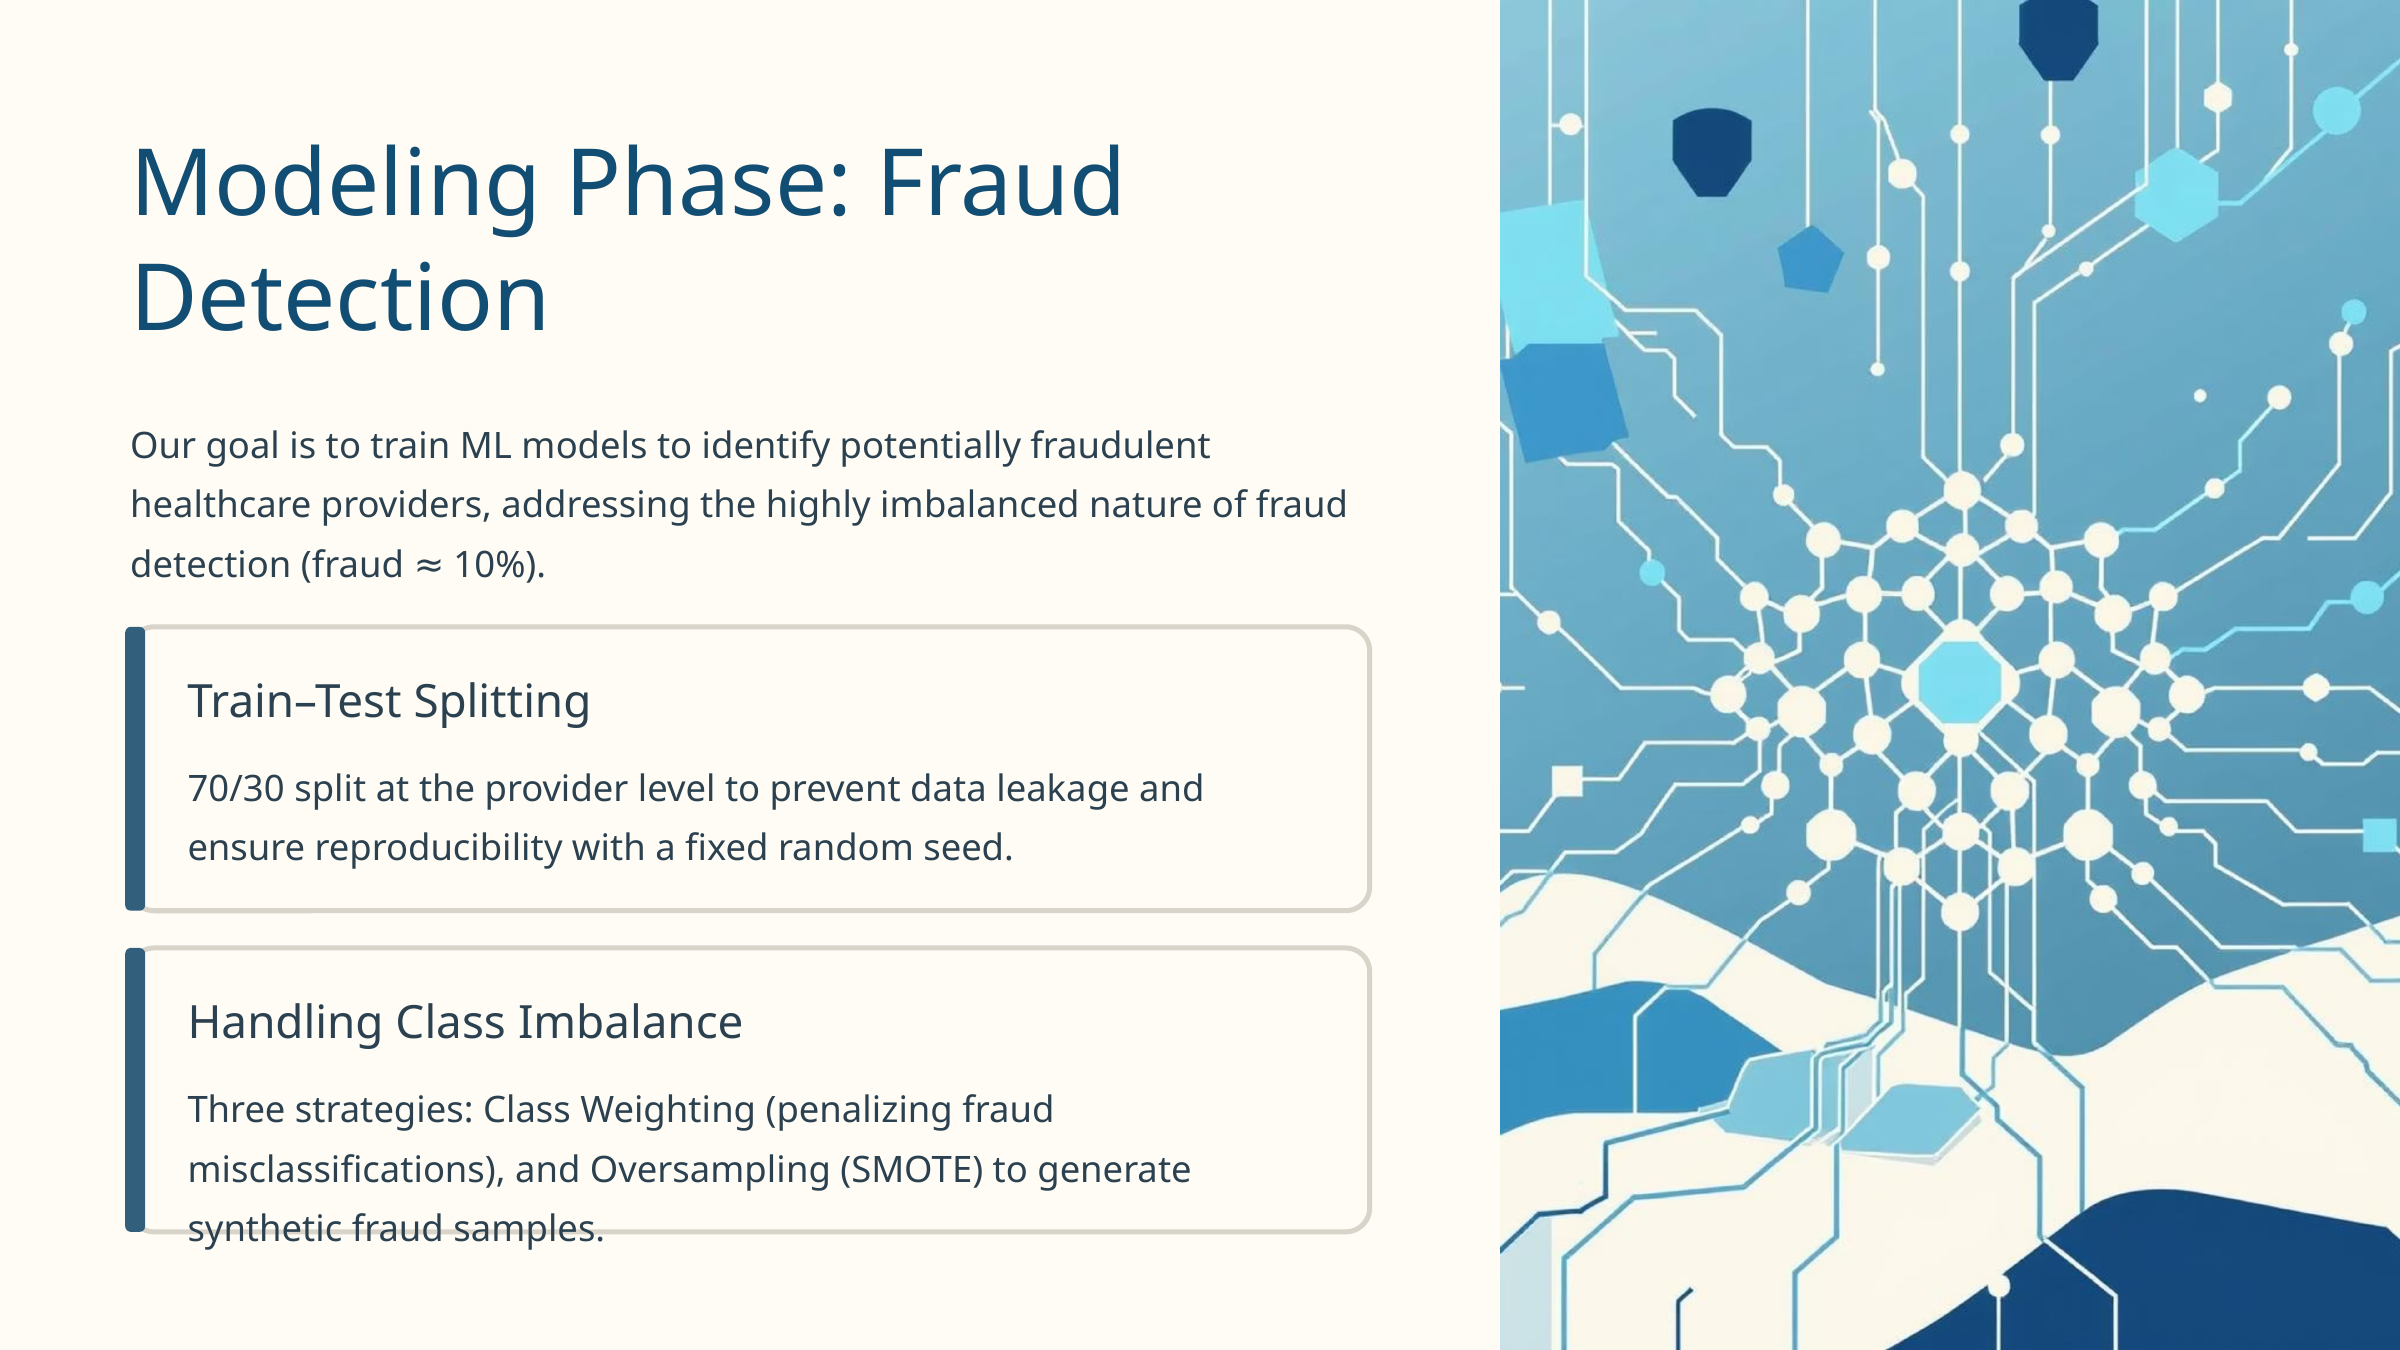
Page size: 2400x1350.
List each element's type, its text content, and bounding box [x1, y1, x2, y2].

text_box 70/30 split at the provider level to prevent data leakage and ensure reproducibility with a fixed random seed. [187, 749, 1328, 869]
text_box [144, 626, 1370, 911]
picture [1499, 0, 2400, 1350]
text_box Handling Class Imbalance [187, 990, 775, 1049]
text_box Our goal is to train ML models to identify potentially fraudulent healthcare providers, addressing the highly imbalanced nature of fraud detection (fraud ≈ 10%). [130, 406, 1370, 585]
text_box Train–Test Splitting [187, 668, 653, 728]
text_box [125, 626, 146, 911]
text_box [125, 947, 146, 1232]
text_box Modeling Phase: Fraud Detection [130, 117, 1370, 351]
text_box Three strategies: Class Weighting (penalizing fraud misclassifications), and Oversampling (SMOTE) to generate synthetic fraud samples. [187, 1070, 1328, 1190]
text_box [144, 947, 1370, 1232]
